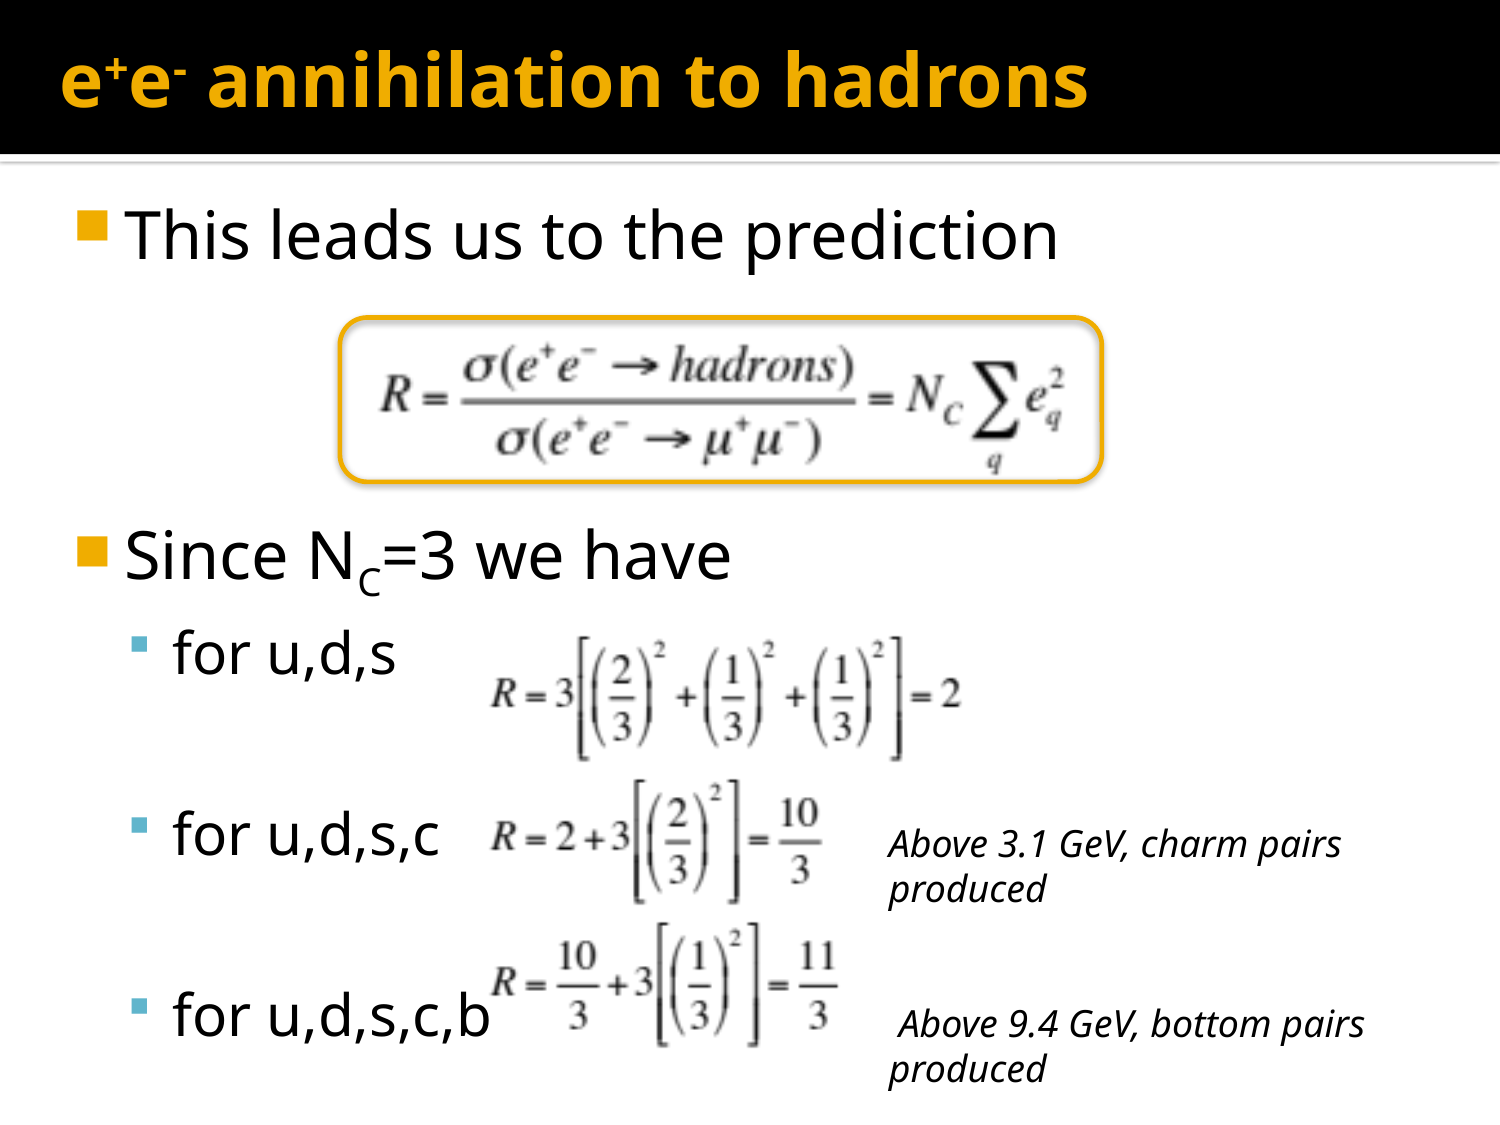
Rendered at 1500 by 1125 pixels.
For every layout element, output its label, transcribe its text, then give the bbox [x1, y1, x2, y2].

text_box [485, 627, 967, 1051]
list This leads us to the prediction Since NC=3 we have for u,d,s for u,d,s,c for u,d,s,c,b [43, 177, 1467, 1074]
title e+e- annihilation to hadrons [44, 0, 1467, 155]
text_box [373, 326, 1074, 482]
text_box Above 3.1 GeV, charm pairs produced Above 9.4 GeV, bottom pairs produced [874, 812, 1500, 1098]
text_box [339, 316, 1103, 483]
